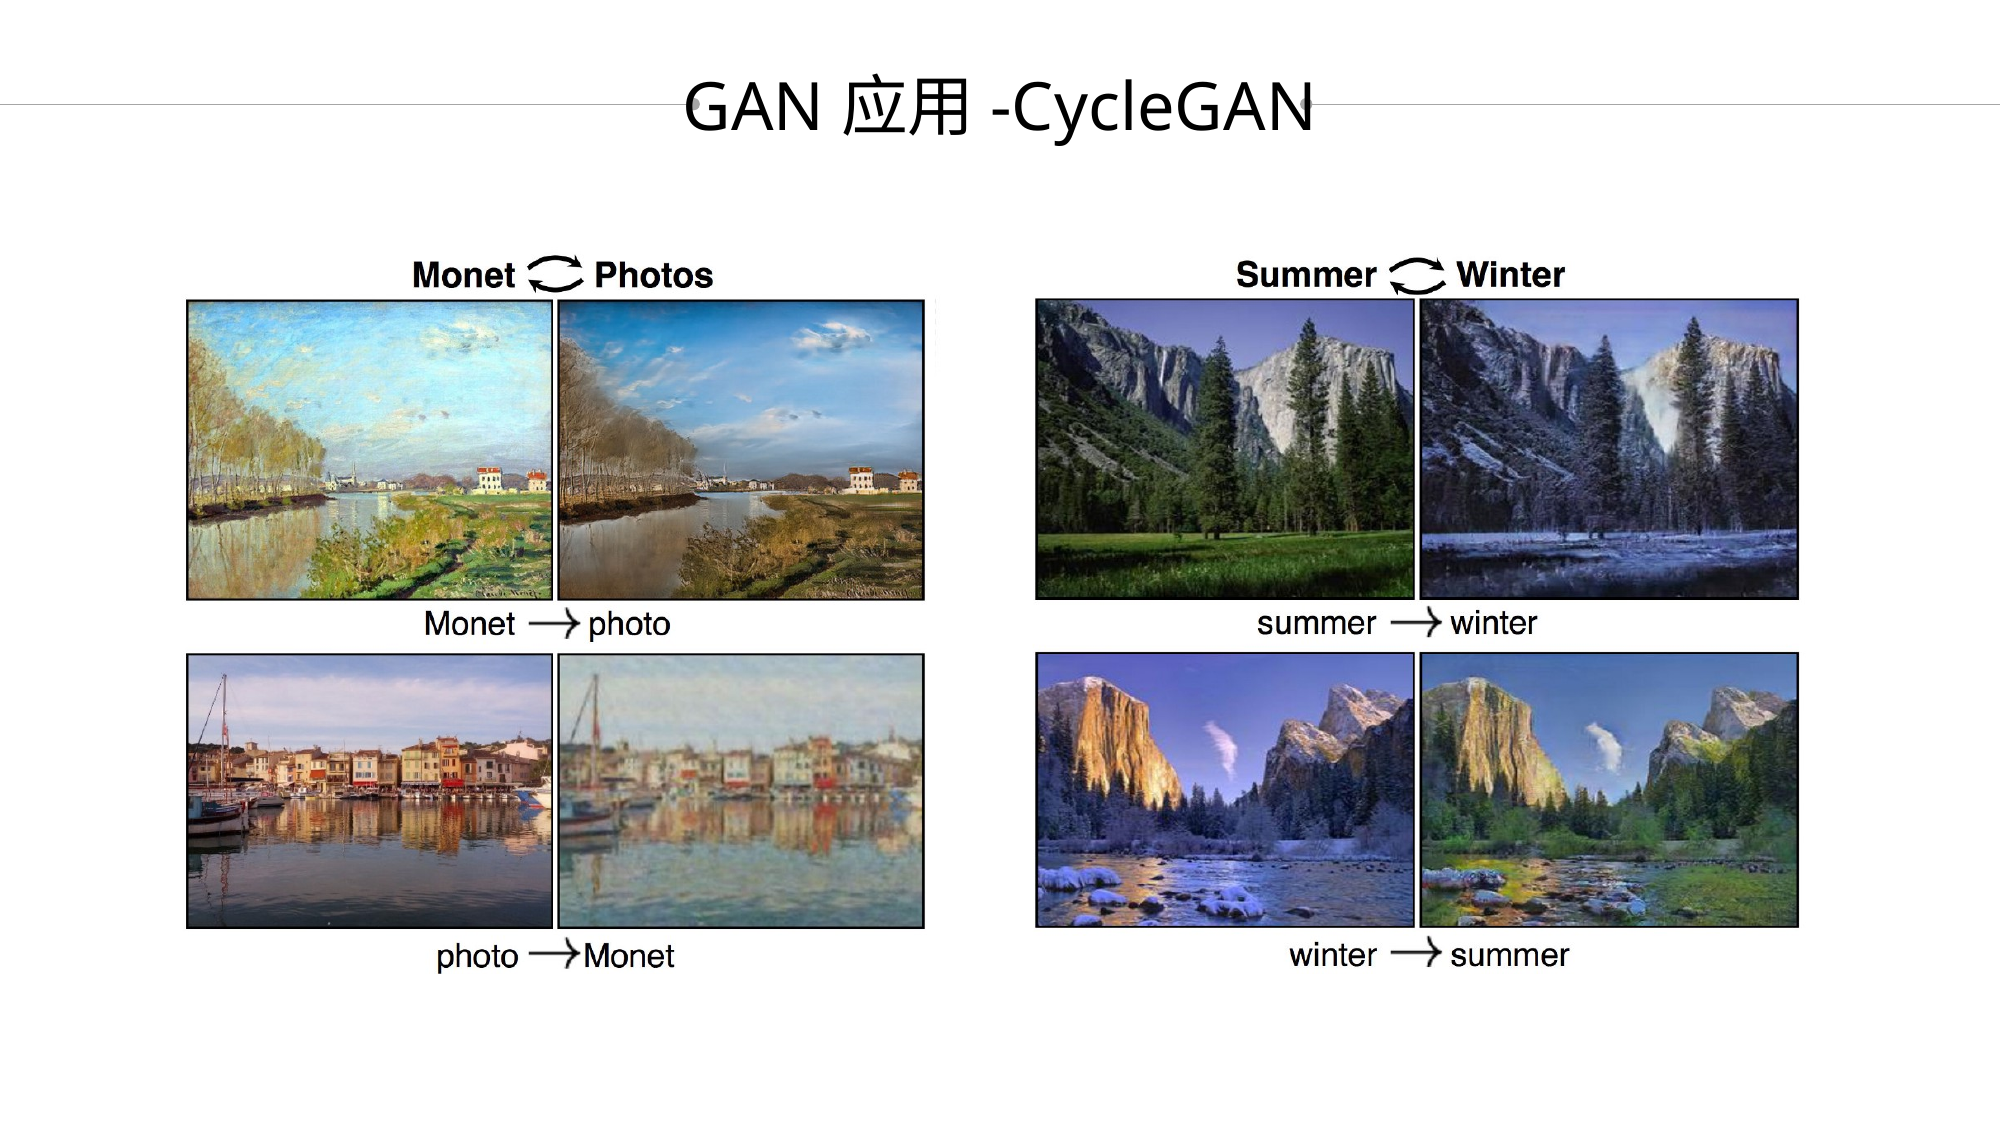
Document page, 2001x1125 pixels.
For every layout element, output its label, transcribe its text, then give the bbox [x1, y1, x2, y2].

picture [174, 247, 1825, 974]
text_box GAN应用-CycleGAN [668, 56, 1332, 152]
